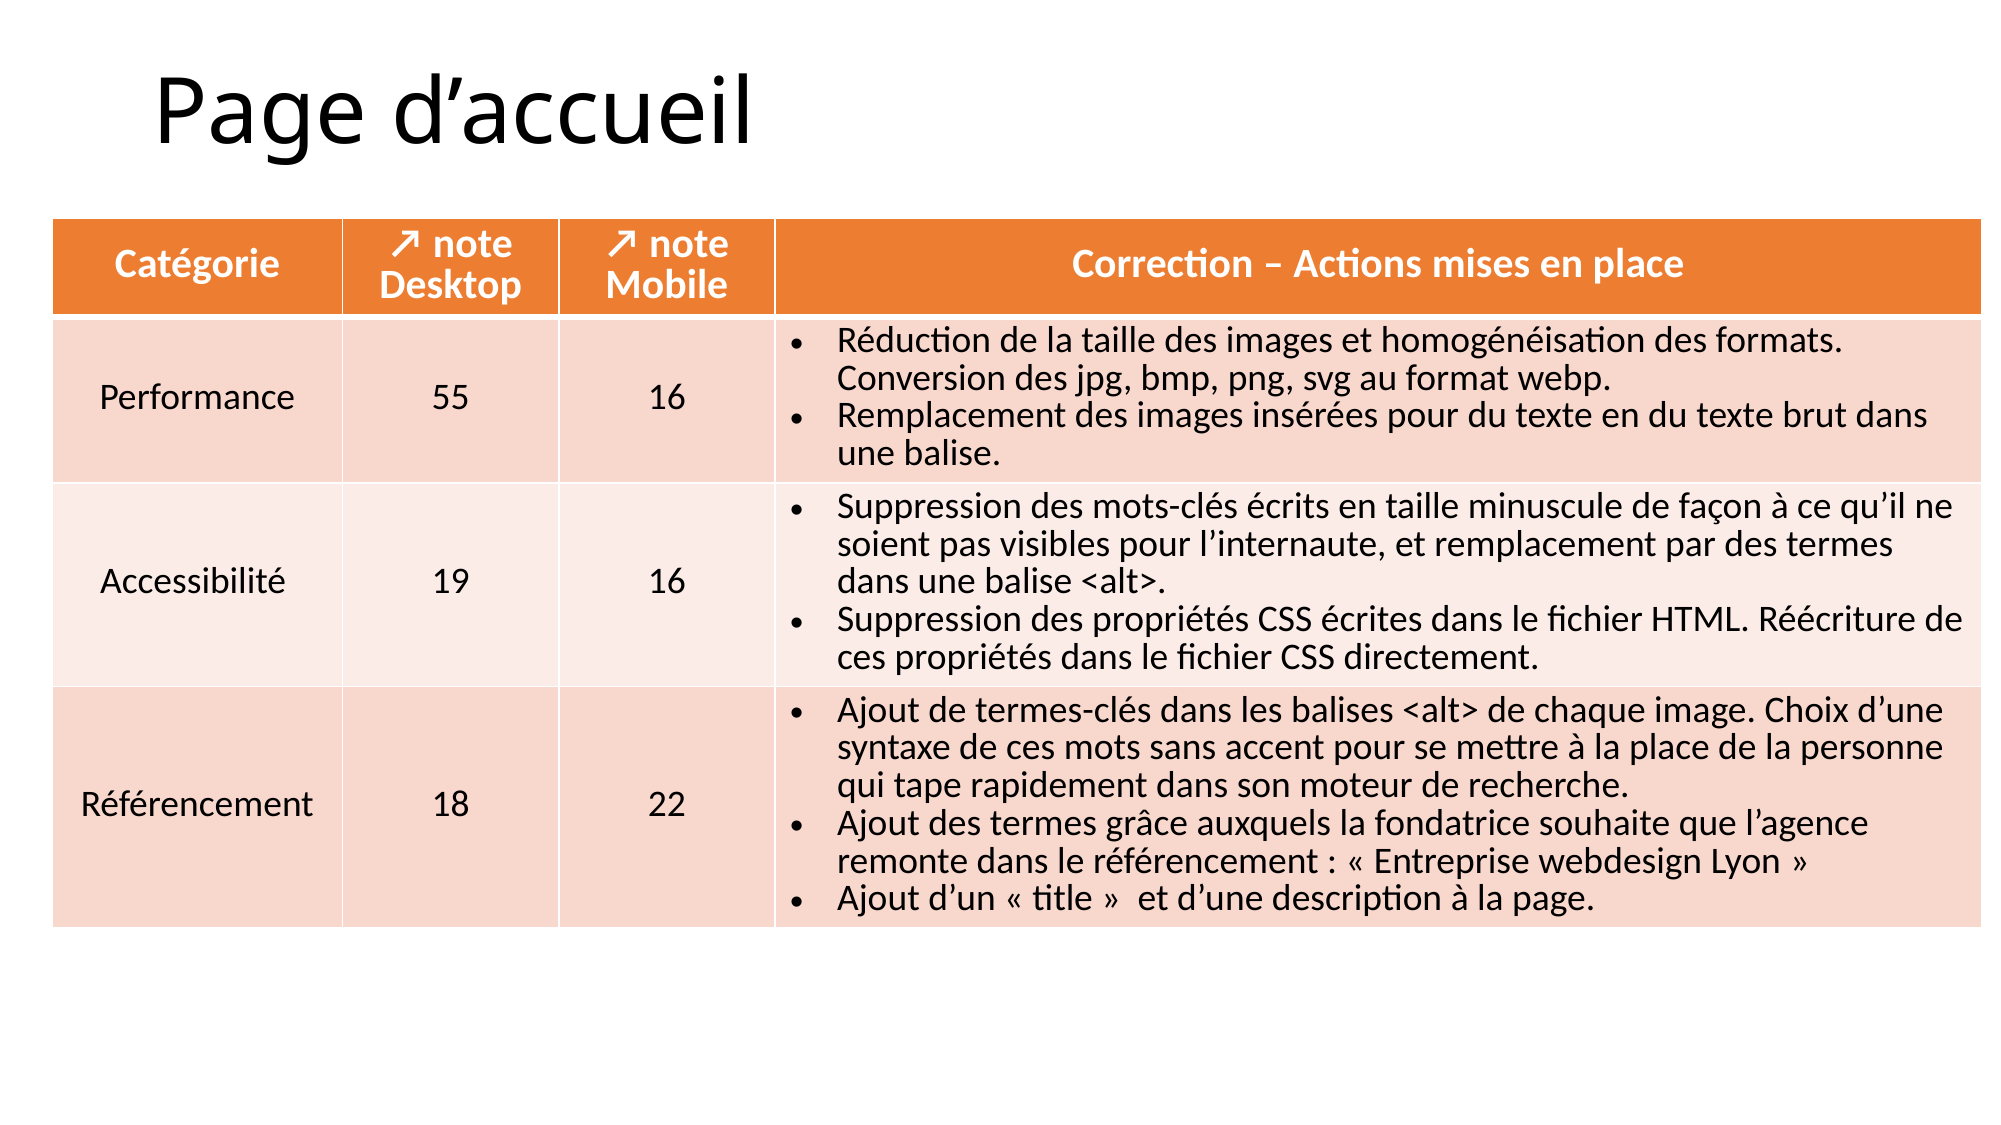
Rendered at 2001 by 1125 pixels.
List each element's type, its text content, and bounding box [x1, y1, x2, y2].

table_cell Suppression des mots-clés écrits en taille minuscule de façon à ce qu’il ne soient pas visibles pour l’internaute, et remplacement par des termes dans une balise <alt>. Suppression des propriétés CSS écrites dans le fichier HTML. Réécriture de ces propriétés dans le fichier CSS directement. [776, 484, 1981, 686]
table_cell 16 [560, 320, 774, 482]
table_header ↗️ note Mobile [560, 219, 774, 314]
table_cell Performance [53, 320, 342, 482]
table_cell 22 [560, 687, 774, 927]
title Page d’accueil [137, 5, 1863, 217]
table_cell Accessibilité [53, 484, 342, 686]
table_cell 19 [343, 484, 558, 686]
table_cell 16 [560, 484, 774, 686]
table_cell 55 [343, 320, 558, 482]
table_cell Ajout de termes-clés dans les balises <alt> de chaque image. Choix d’une syntaxe de ces mots sans accent pour se mettre à la place de la personne qui tape rapidement dans son moteur de recherche. Ajout des termes grâce auxquels la fondatrice souhaite que l’agence remonte dans le référencement : « Entreprise webdesign Lyon » Ajout d’un « title » et d’une description à la page. [776, 687, 1981, 927]
table_cell Réduction de la taille des images et homogénéisation des formats. Conversion des jpg, bmp, png, svg au format webp. Remplacement des images insérées pour du texte en du texte brut dans une balise. [776, 320, 1981, 482]
table_header ↗️ note Desktop [343, 219, 558, 314]
table_cell Référencement [53, 687, 342, 927]
table_header Correction – Actions mises en place [776, 219, 1981, 314]
table_header Catégorie [53, 219, 342, 314]
table_cell 18 [343, 687, 558, 927]
